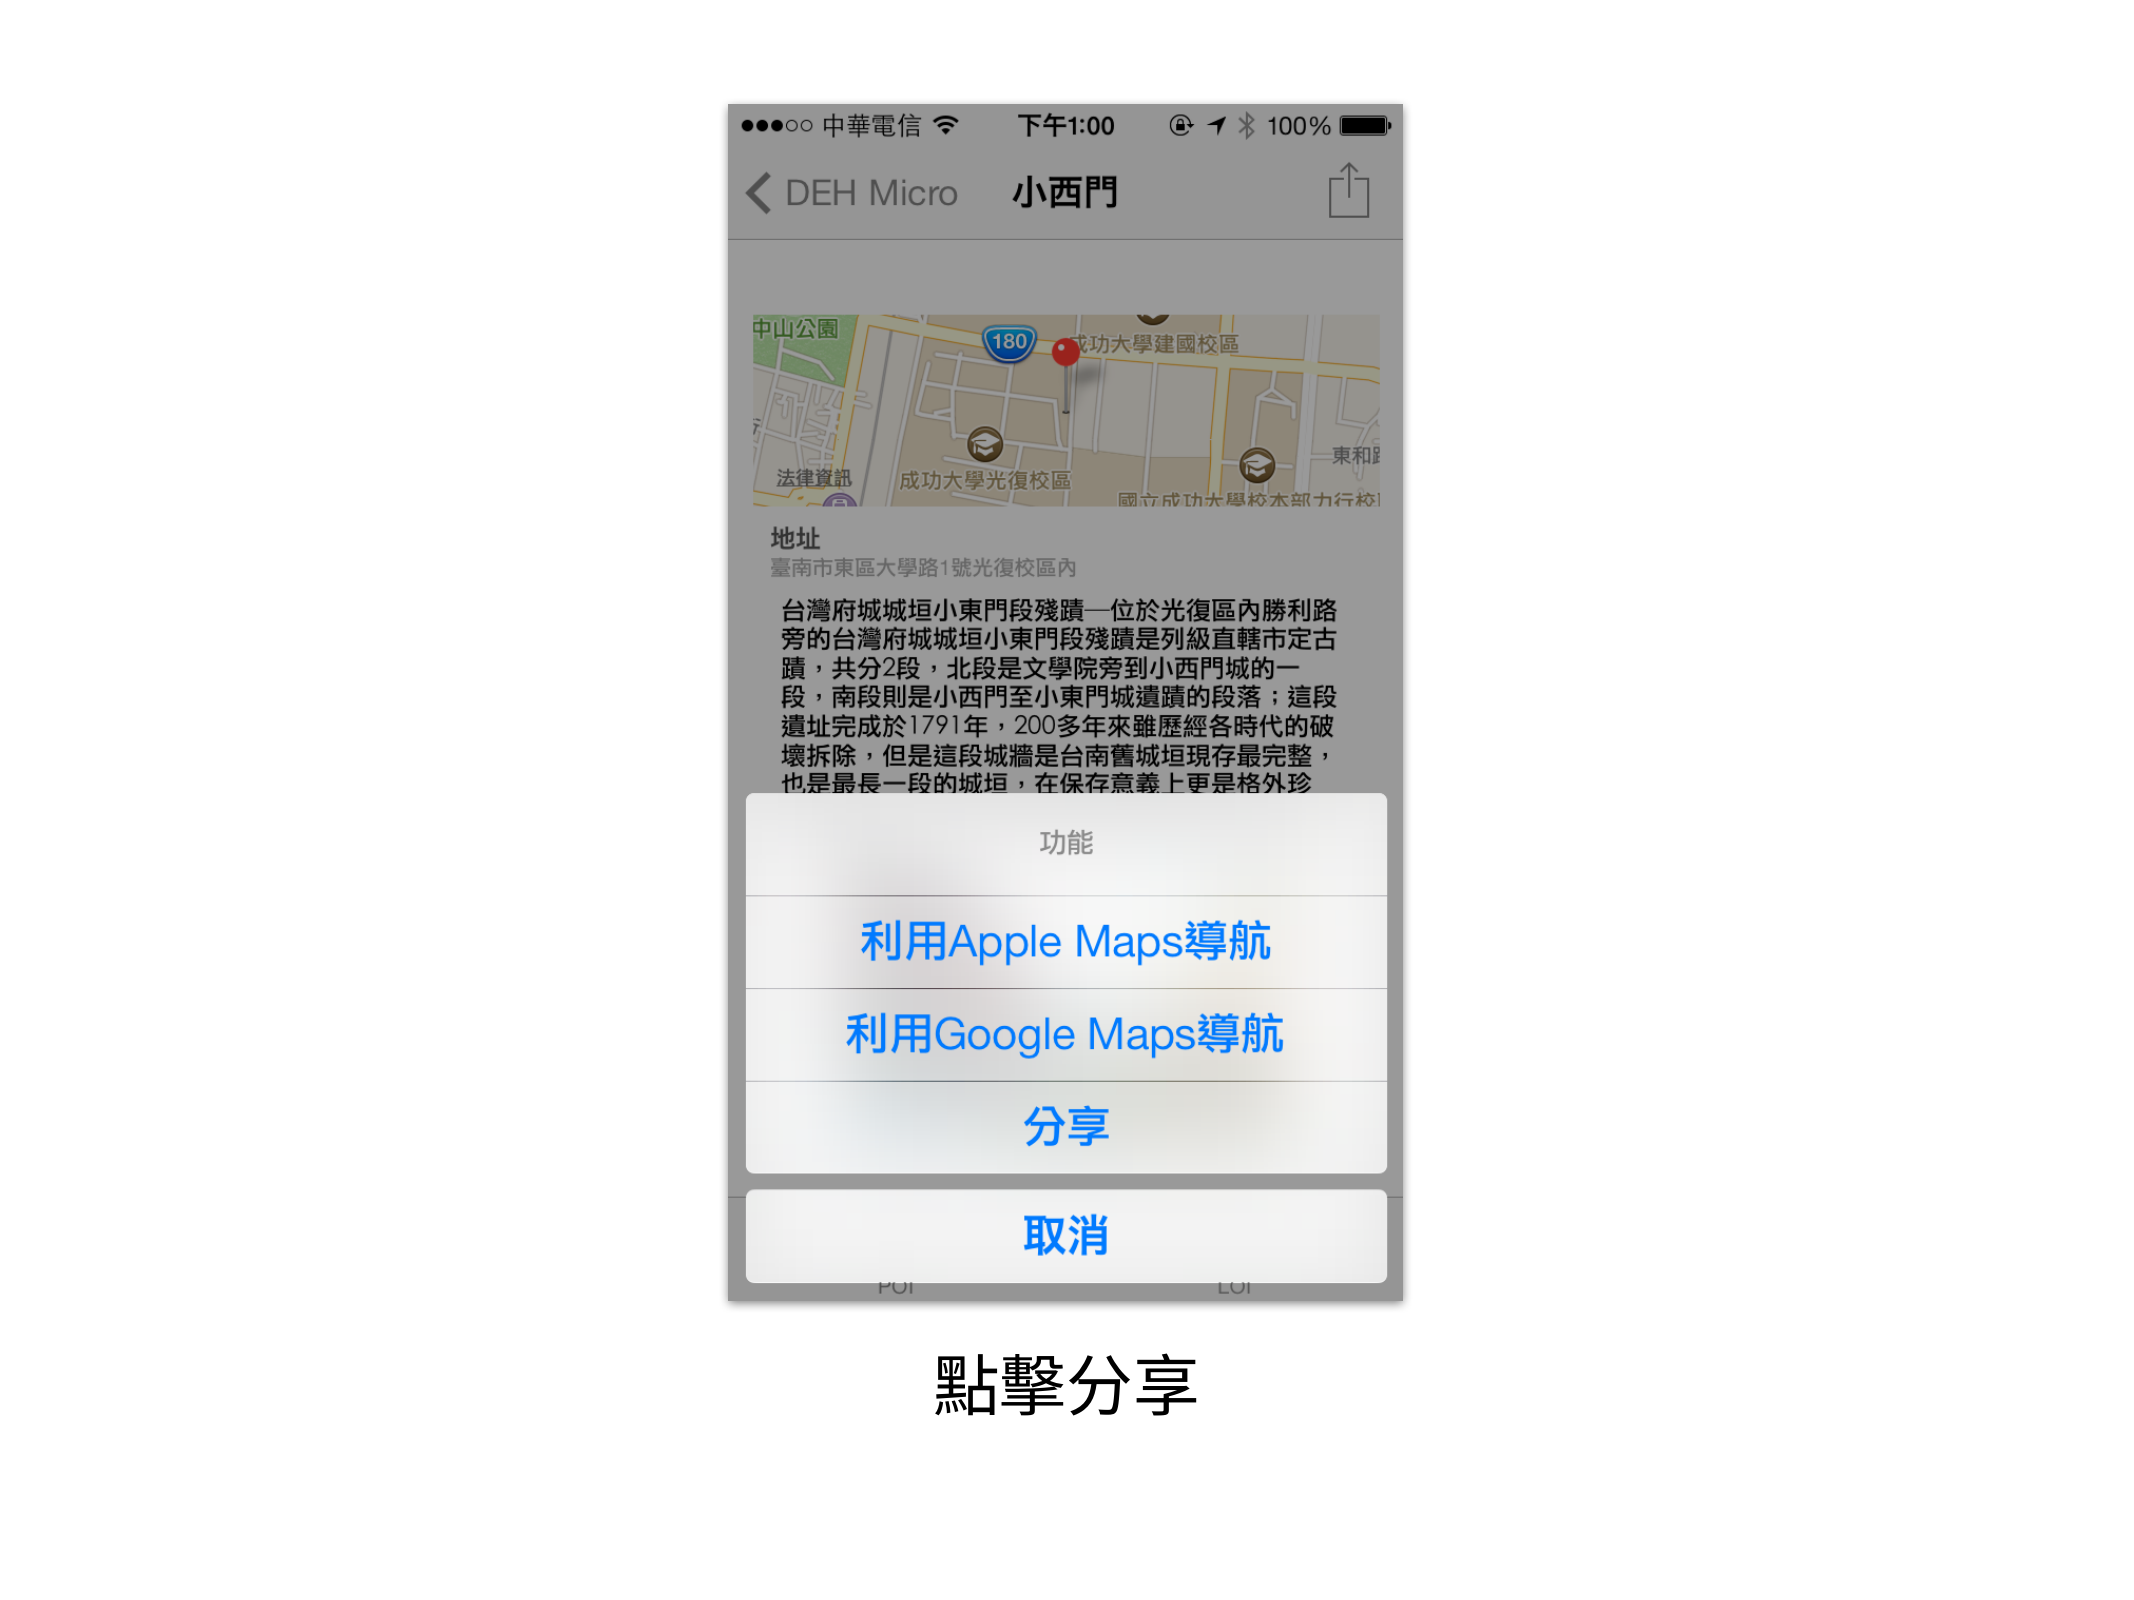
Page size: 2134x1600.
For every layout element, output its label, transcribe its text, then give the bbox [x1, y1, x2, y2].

list 點擊分享 [207, 1343, 1926, 1530]
picture [728, 103, 1403, 1301]
